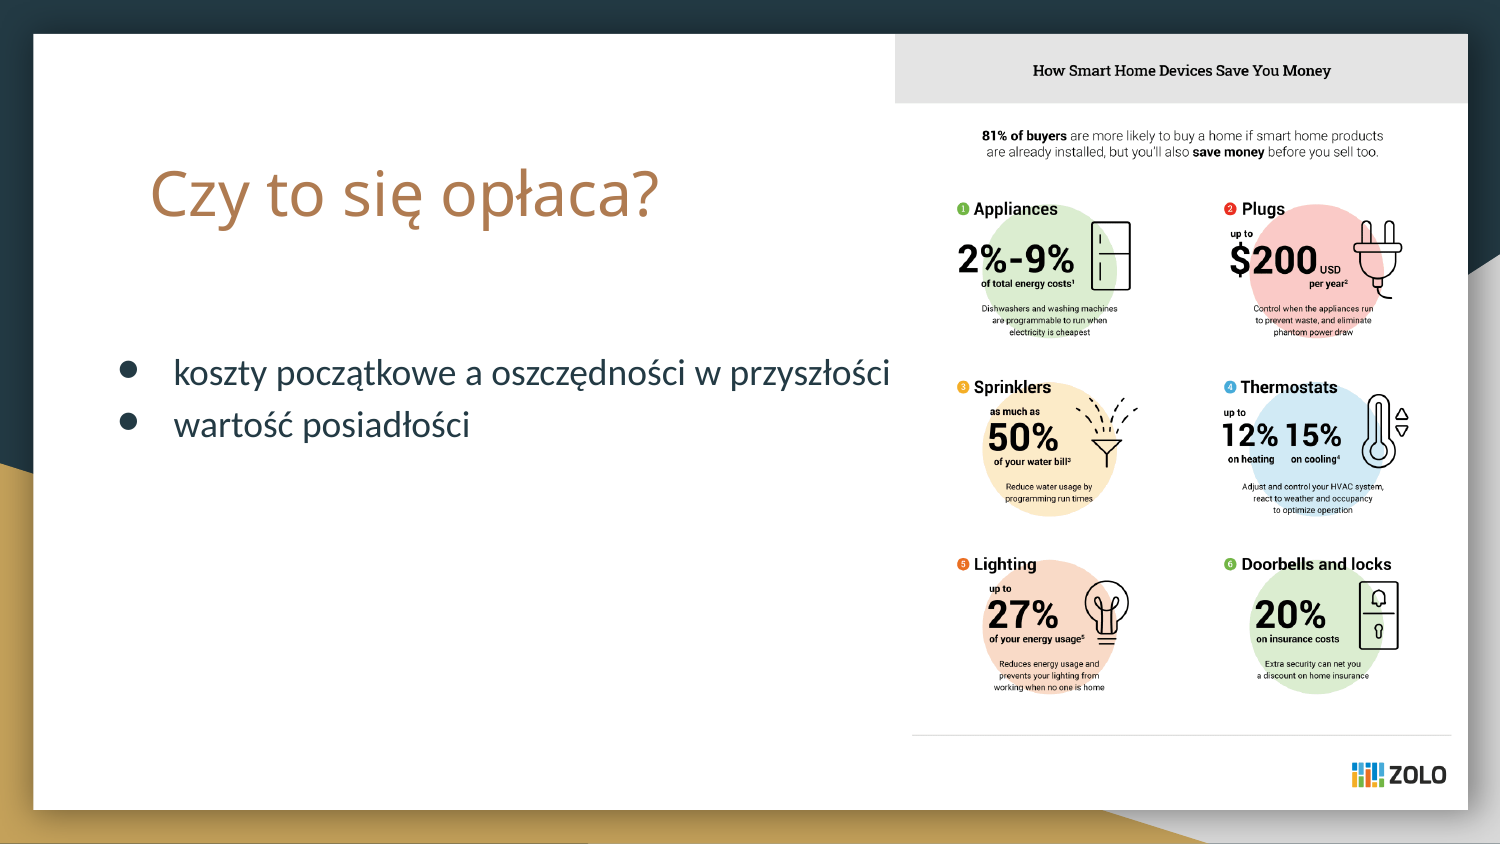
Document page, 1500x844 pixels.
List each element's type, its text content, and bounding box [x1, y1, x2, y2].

title Czy to się opłaca? [134, 138, 890, 296]
picture [895, 34, 1469, 810]
list koszty początkowe a oszczędności w przyszłości wartość posiadłości [83, 326, 890, 729]
